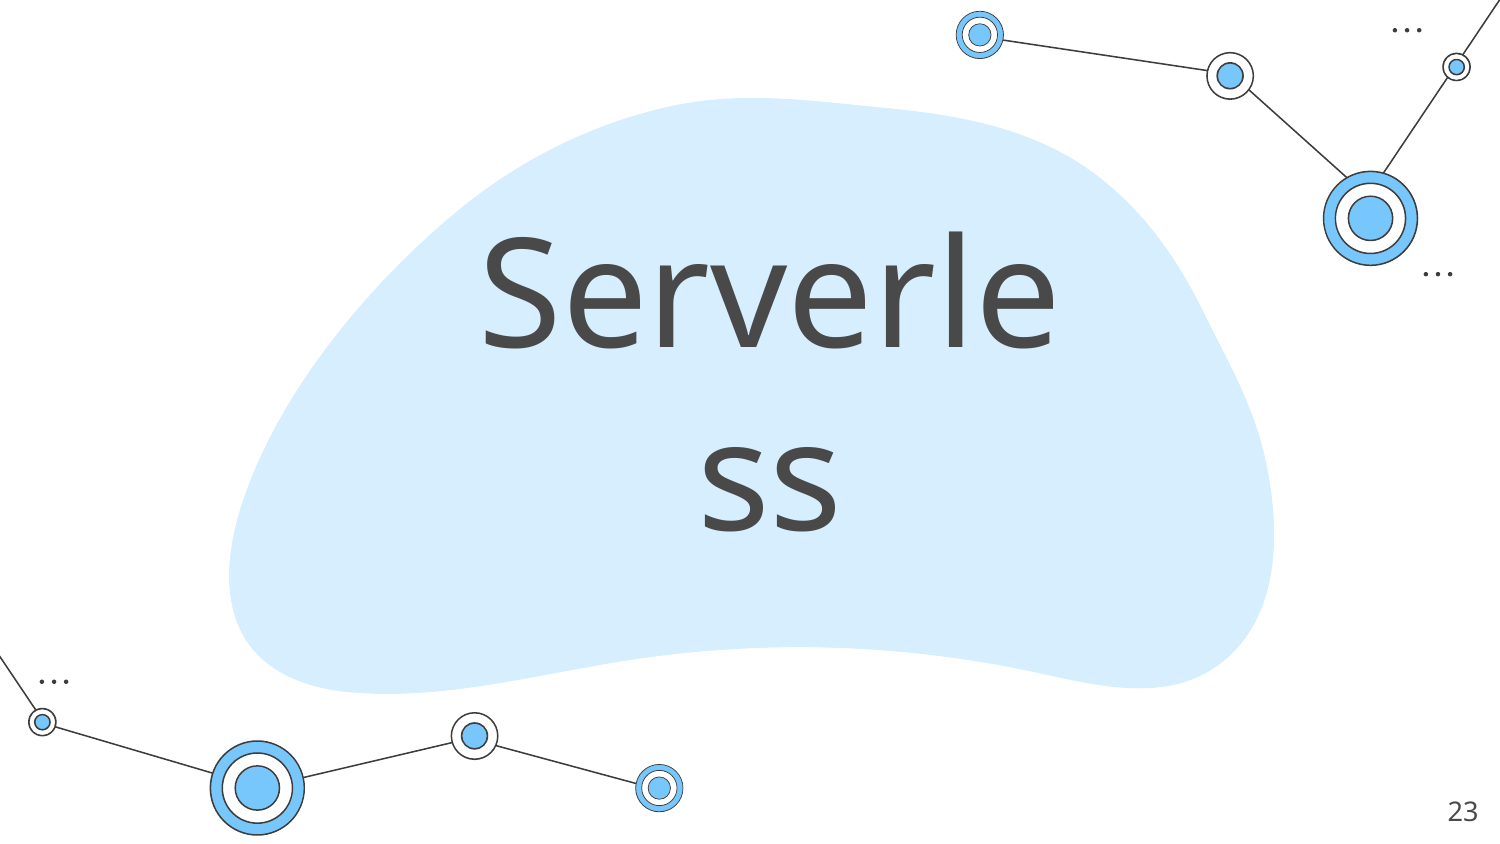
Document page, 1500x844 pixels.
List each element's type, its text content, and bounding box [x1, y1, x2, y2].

title Serverless [428, 221, 1113, 519]
slide_number ‹#› [1403, 779, 1494, 844]
subtitle [385, 519, 1225, 590]
